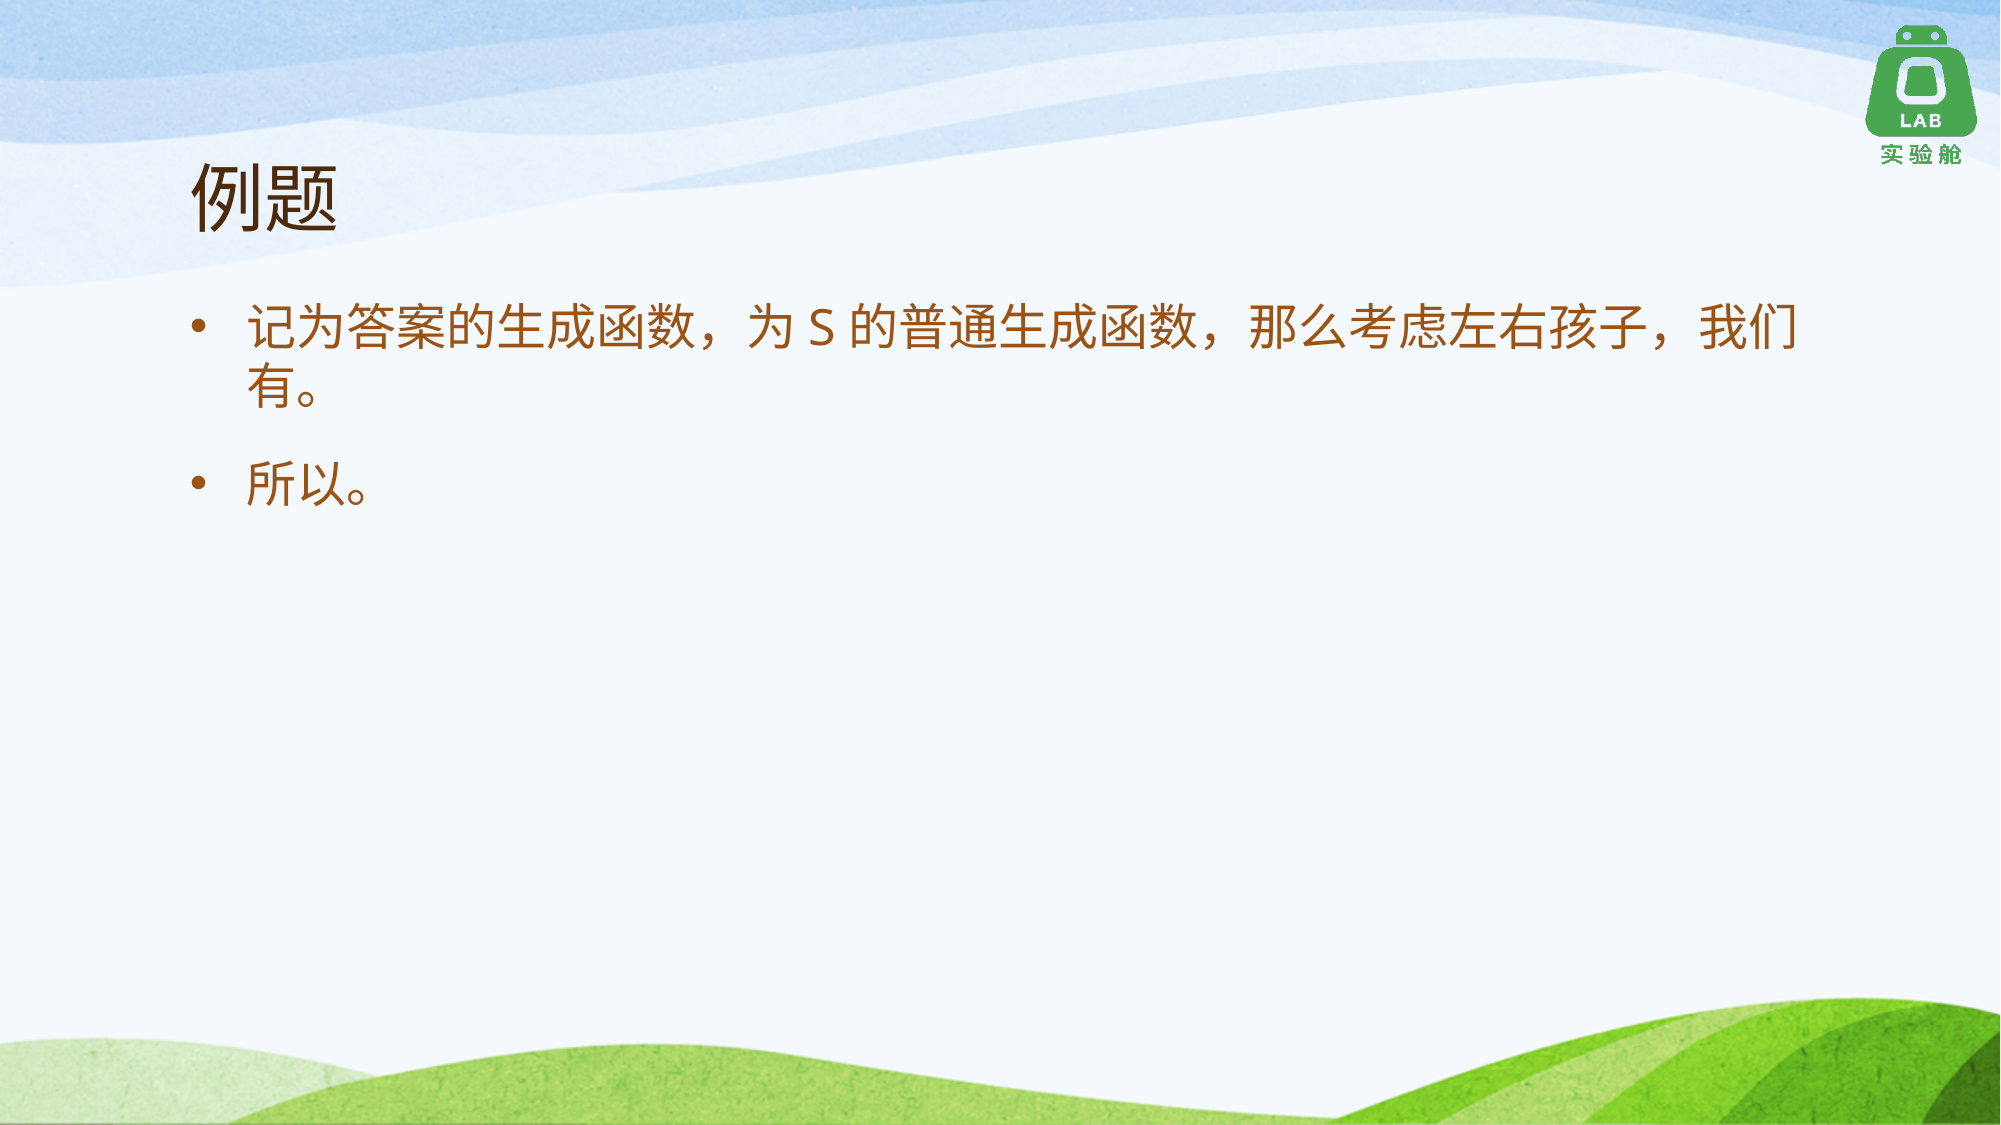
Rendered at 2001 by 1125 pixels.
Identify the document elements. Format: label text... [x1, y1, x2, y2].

picture [0, 0, 2001, 1125]
title 例题 [174, 50, 1825, 250]
